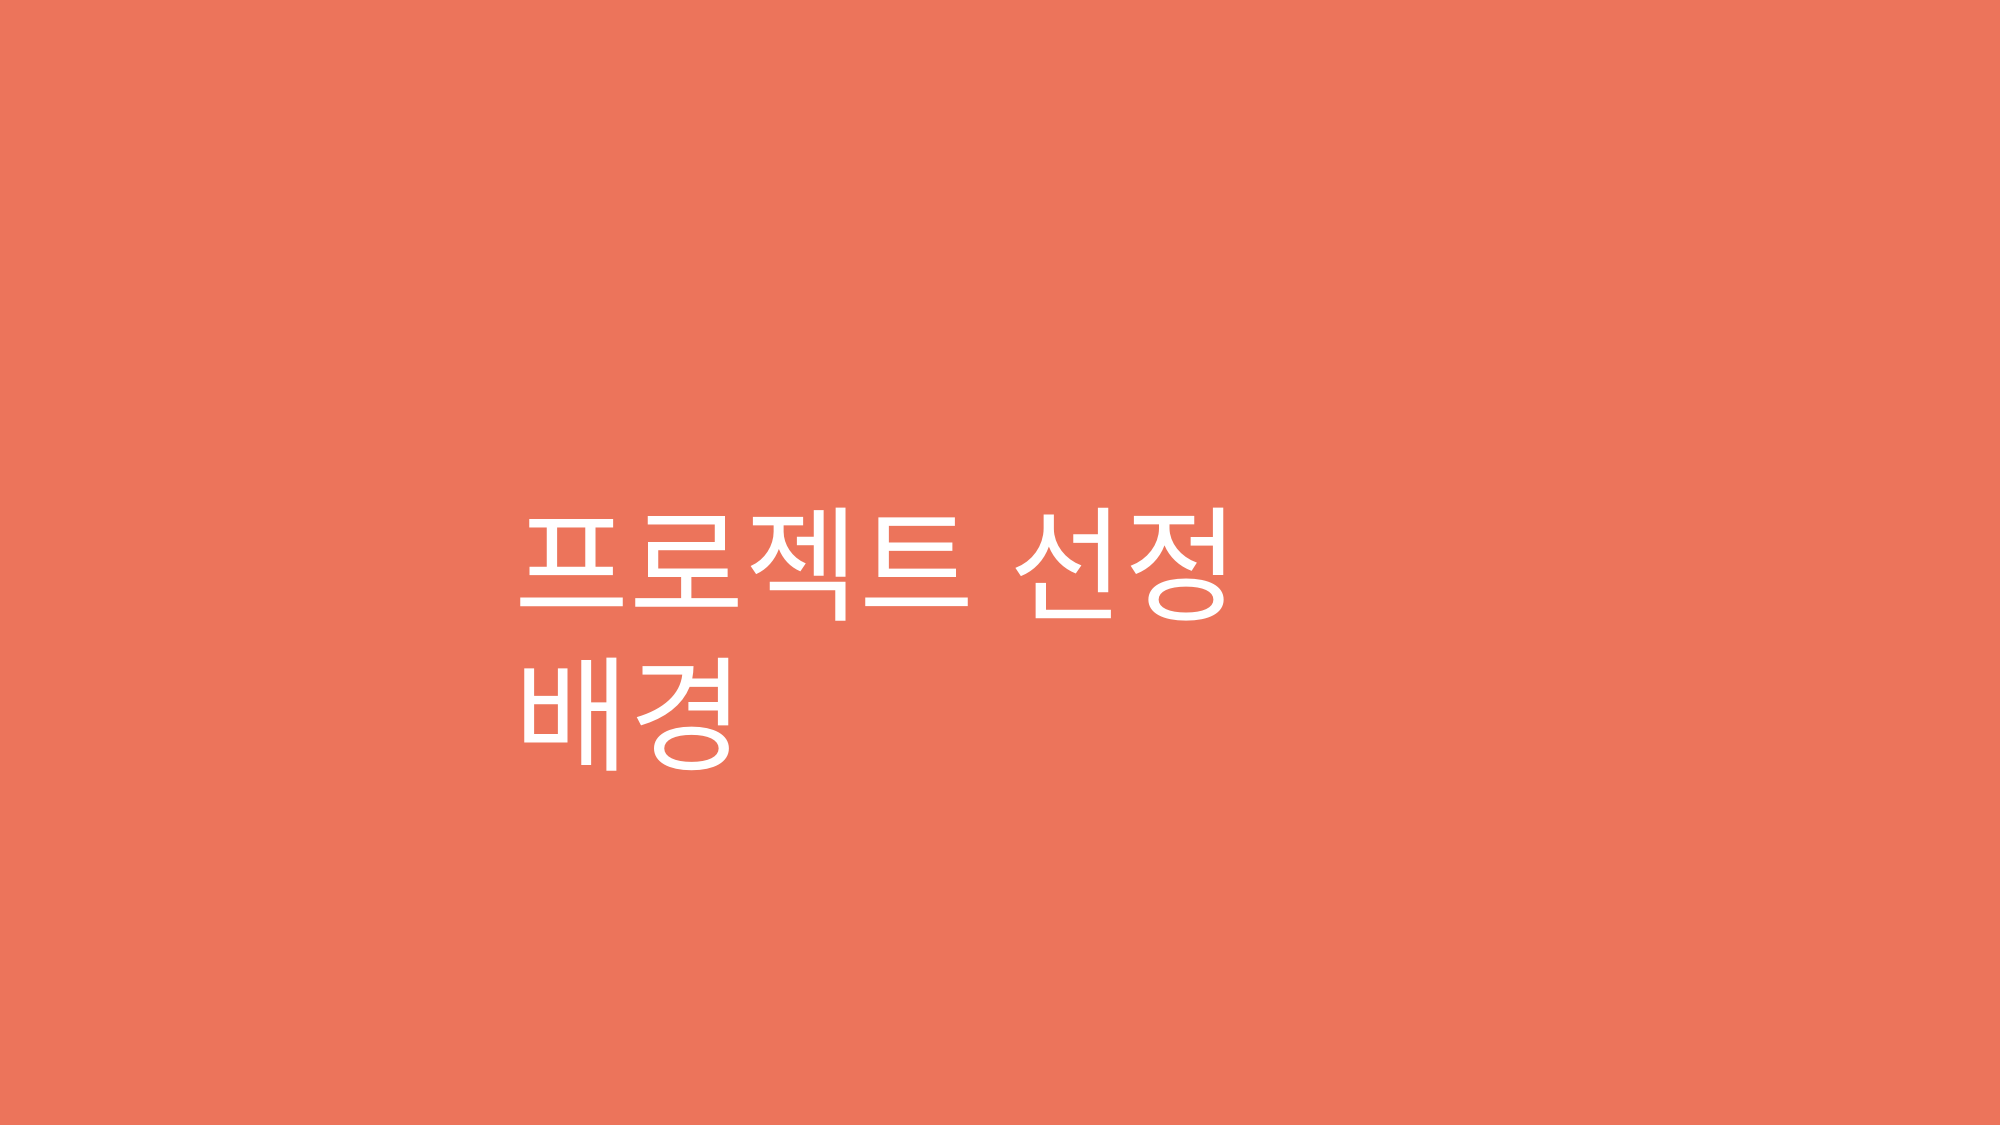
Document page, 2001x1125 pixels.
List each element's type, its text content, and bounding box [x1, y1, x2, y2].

text_box 프로젝트 선정 배경 [500, 479, 1500, 794]
